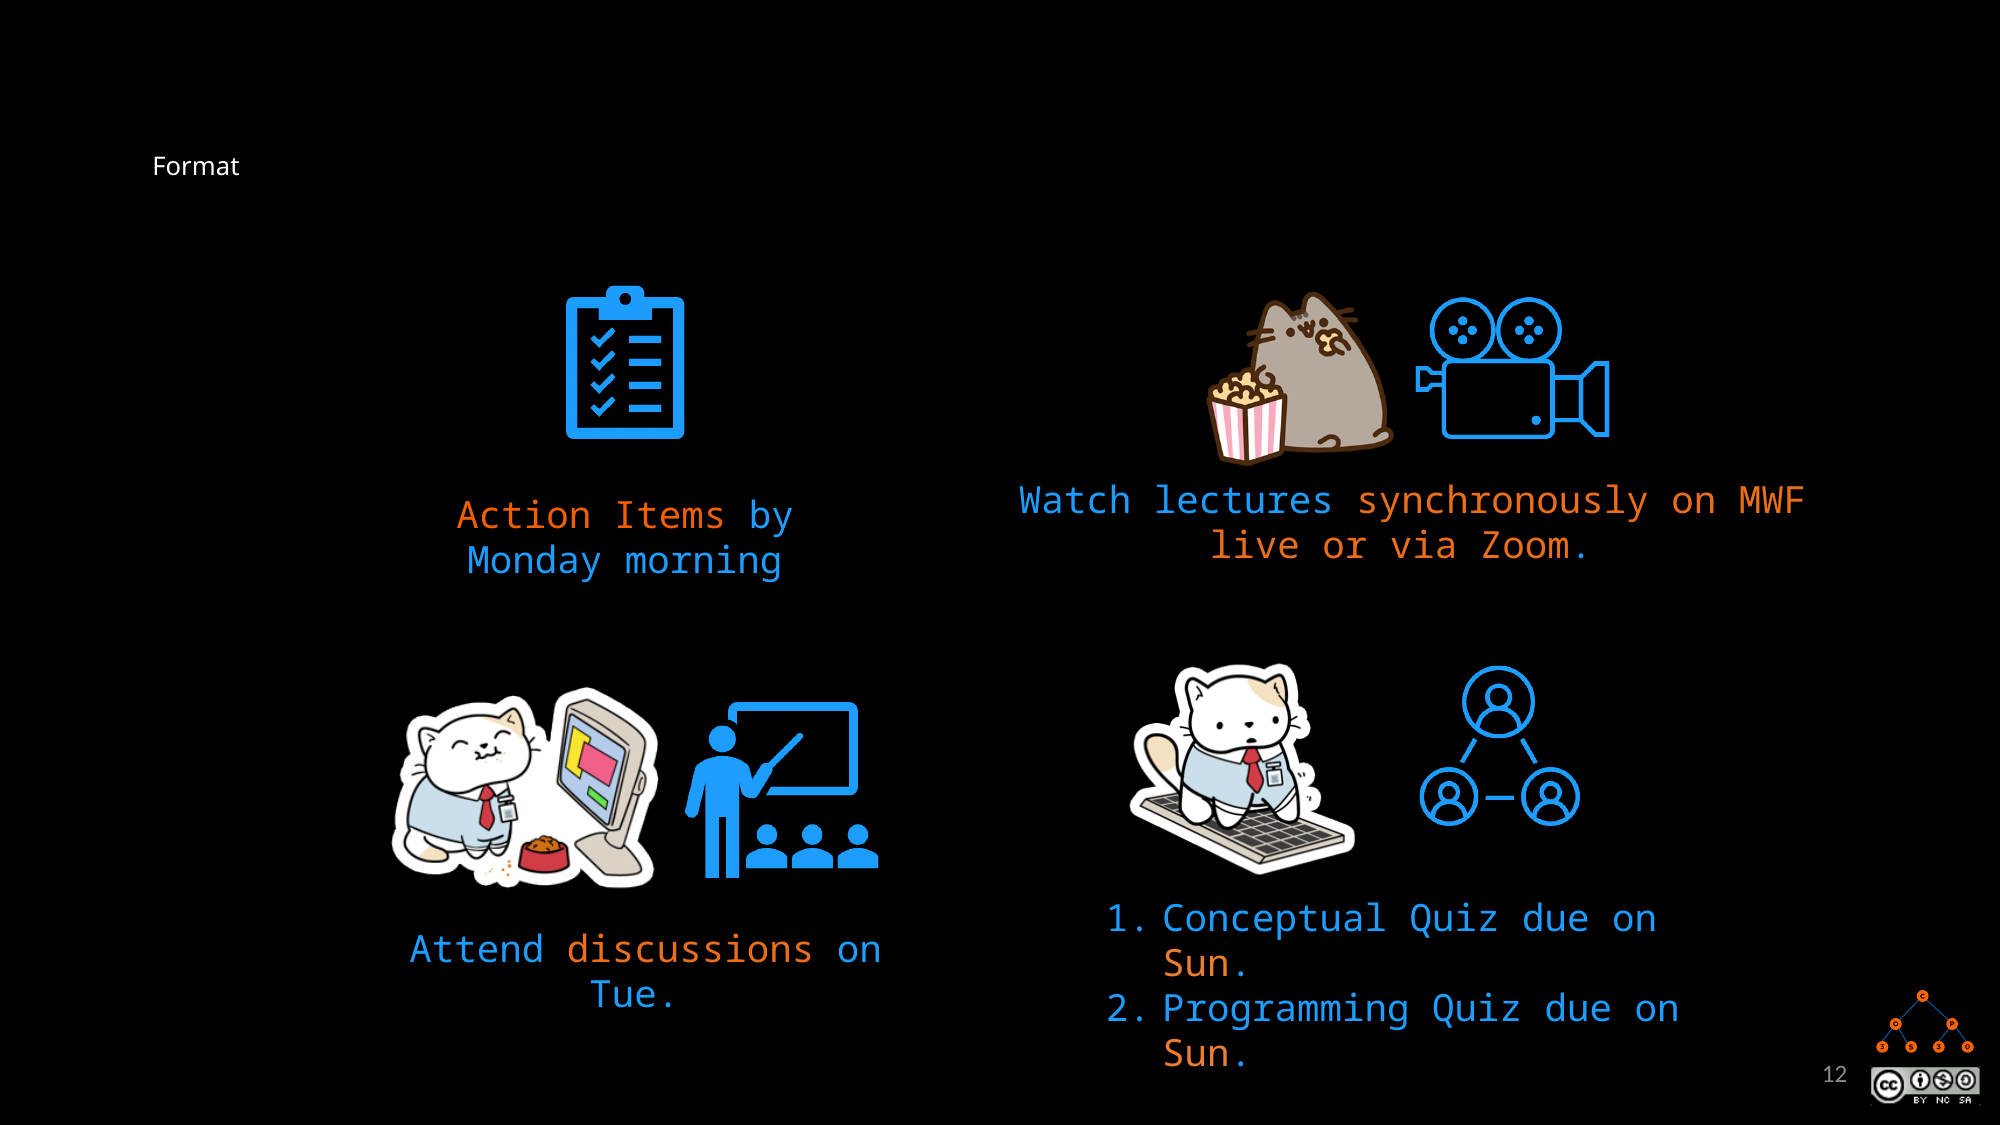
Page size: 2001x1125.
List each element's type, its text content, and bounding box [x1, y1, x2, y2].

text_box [996, 242, 1828, 575]
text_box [420, 270, 830, 590]
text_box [363, 633, 911, 1025]
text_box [1856, 982, 1995, 1106]
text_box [1090, 632, 1766, 993]
title Format [137, 59, 1863, 278]
slide_number 12 [1412, 1042, 1856, 1103]
